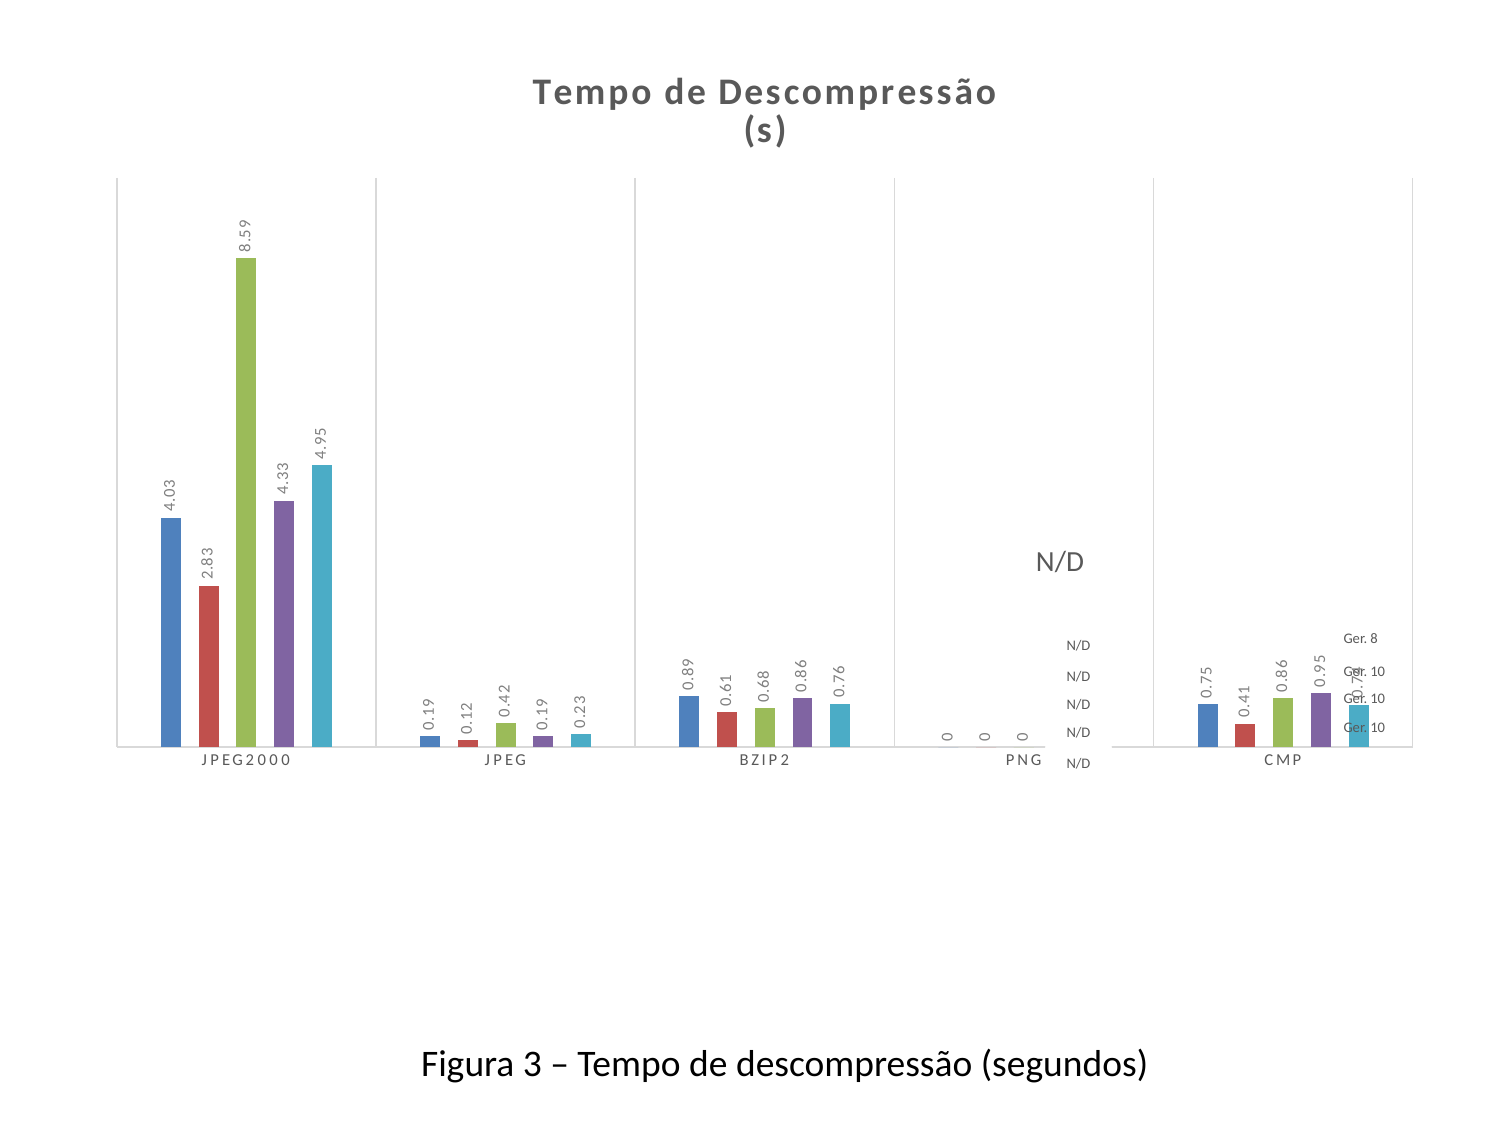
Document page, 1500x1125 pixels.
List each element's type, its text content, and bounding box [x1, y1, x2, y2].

chart [89, 42, 1440, 786]
text_box Figura 3 – Tempo de descompressão (segundos) [386, 1031, 1184, 1091]
